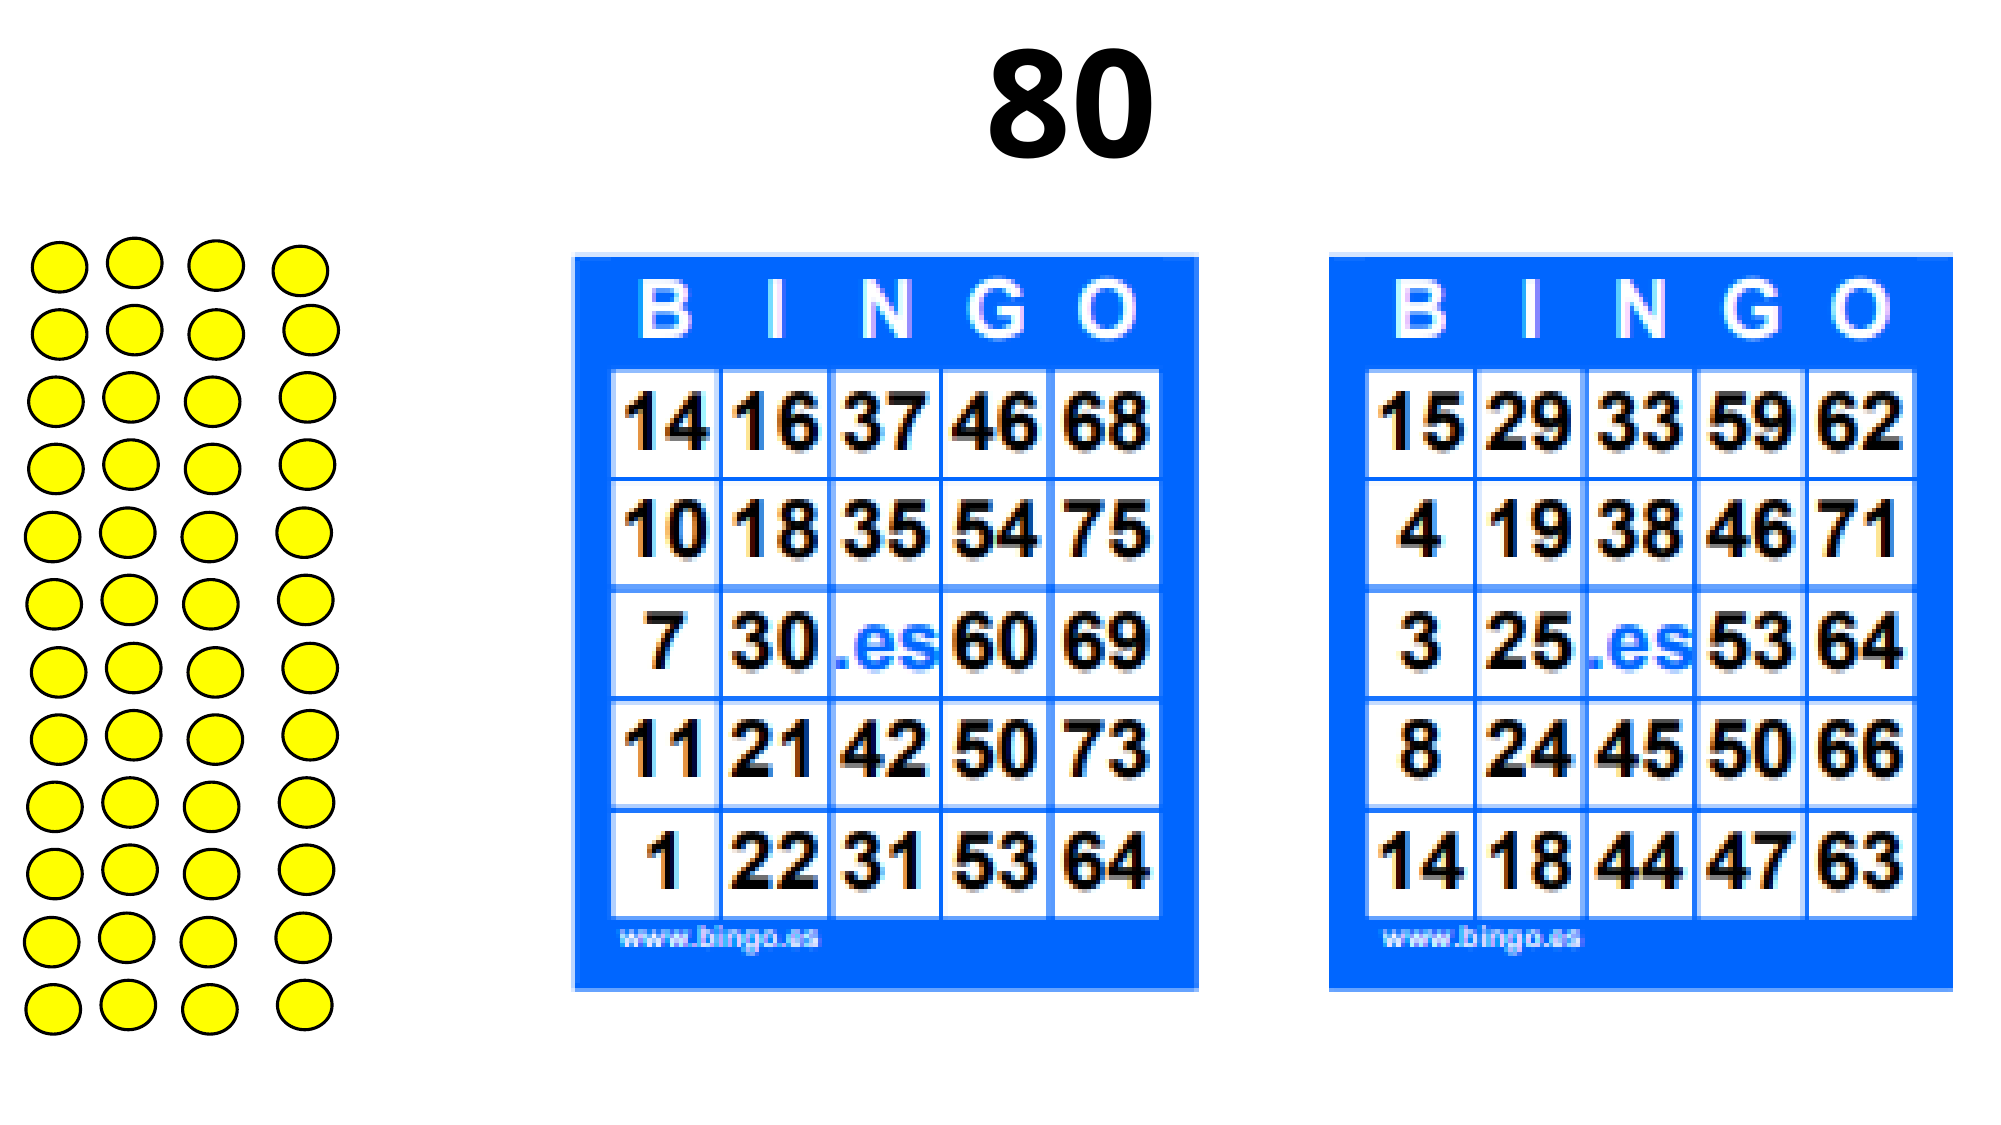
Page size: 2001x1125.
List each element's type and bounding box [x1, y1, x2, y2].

text_box [278, 843, 335, 896]
text_box [272, 245, 329, 297]
text_box [26, 848, 84, 900]
text_box [970, 0, 1186, 195]
text_box [105, 642, 163, 694]
text_box [277, 574, 335, 626]
text_box [278, 776, 335, 829]
text_box [179, 916, 237, 968]
text_box [186, 713, 244, 766]
text_box [31, 308, 88, 361]
text_box [184, 375, 241, 428]
text_box [279, 438, 336, 491]
text_box [30, 713, 88, 766]
text_box [282, 304, 340, 356]
text_box [100, 574, 158, 626]
text_box [183, 848, 240, 900]
text_box [281, 642, 339, 694]
text_box [25, 578, 83, 631]
text_box [186, 646, 244, 699]
text_box [30, 646, 88, 699]
text_box [187, 308, 245, 361]
text_box [275, 506, 333, 559]
text_box [24, 983, 82, 1036]
text_box [98, 912, 156, 964]
text_box [106, 237, 164, 289]
text_box [99, 979, 157, 1031]
picture [549, 248, 1980, 999]
text_box [187, 239, 245, 292]
text_box [105, 709, 163, 762]
text_box [27, 443, 85, 495]
text_box [106, 304, 164, 356]
text_box [23, 916, 81, 968]
text_box [102, 371, 160, 424]
text_box [181, 983, 239, 1036]
text_box [102, 438, 160, 491]
text_box [184, 443, 241, 495]
text_box [183, 781, 240, 833]
text_box [101, 776, 159, 829]
text_box [281, 709, 339, 762]
text_box [27, 375, 85, 428]
text_box [24, 511, 81, 563]
text_box [180, 511, 238, 563]
text_box [26, 781, 84, 833]
text_box [274, 912, 332, 964]
text_box [276, 979, 334, 1031]
text_box [182, 578, 240, 631]
text_box [99, 506, 157, 559]
text_box [31, 241, 88, 294]
text_box [279, 371, 336, 424]
text_box [101, 843, 159, 896]
